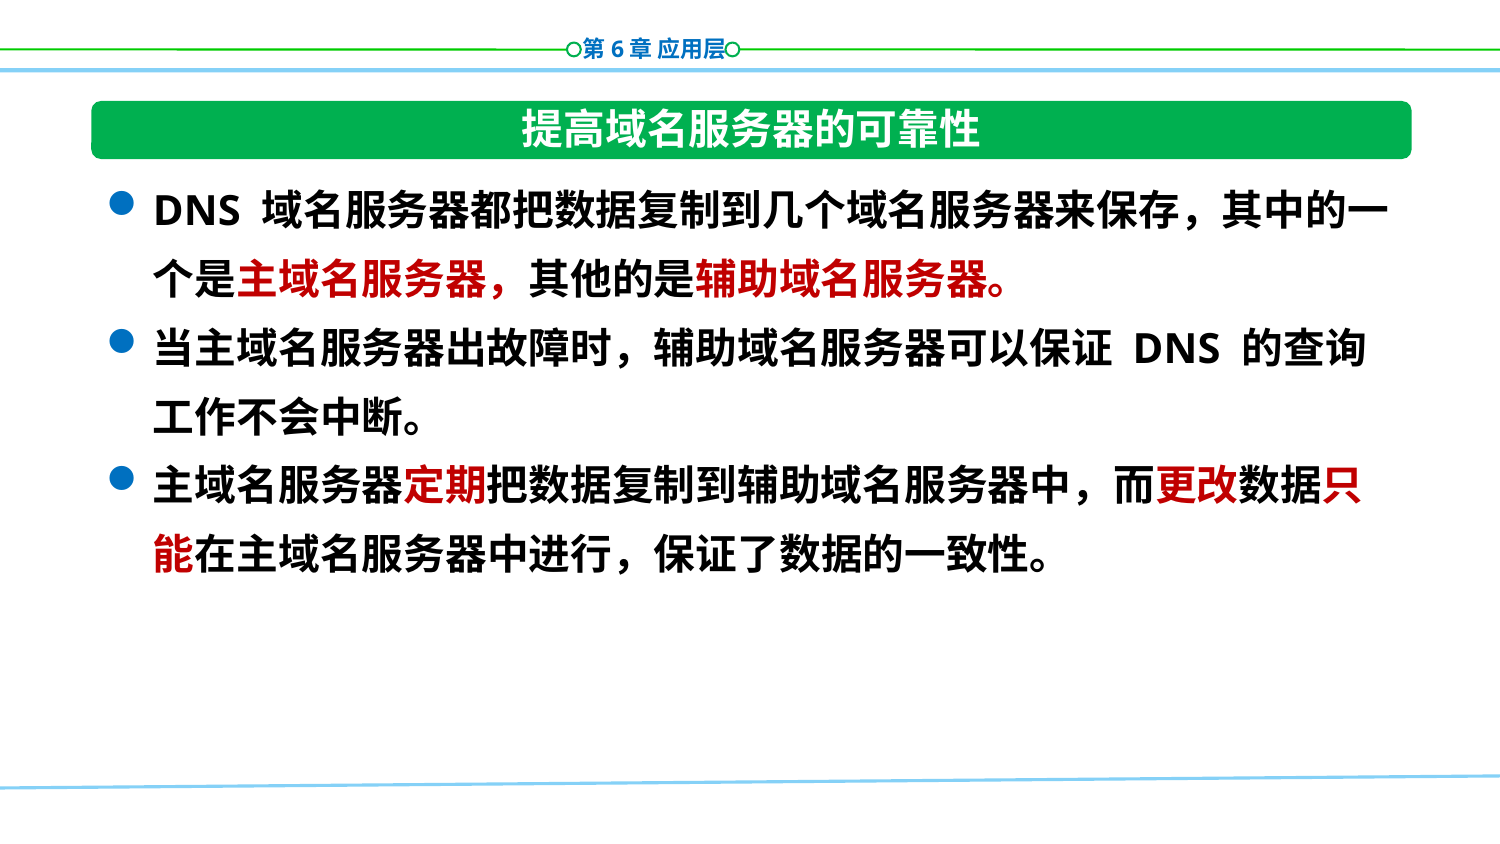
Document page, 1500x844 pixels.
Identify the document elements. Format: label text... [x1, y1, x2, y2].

text_box [91, 100, 506, 157]
text_box 提高域名服务器的可靠性 [506, 95, 996, 157]
text_box [996, 100, 1412, 157]
text_box DNS 域名服务器都把数据复制到几个域名服务器来保存，其中的一个是主域名服务器，其他的是辅助域名服务器。 当主域名服务器出故障时，辅助域名服务器可以保证 DNS 的查询工作不会中断。 主域名服务器定期把数据复制到辅助域名服务器中，而更改数据只能在主域名服务器中进行，保证了数据的一致性。 [91, 157, 1412, 586]
